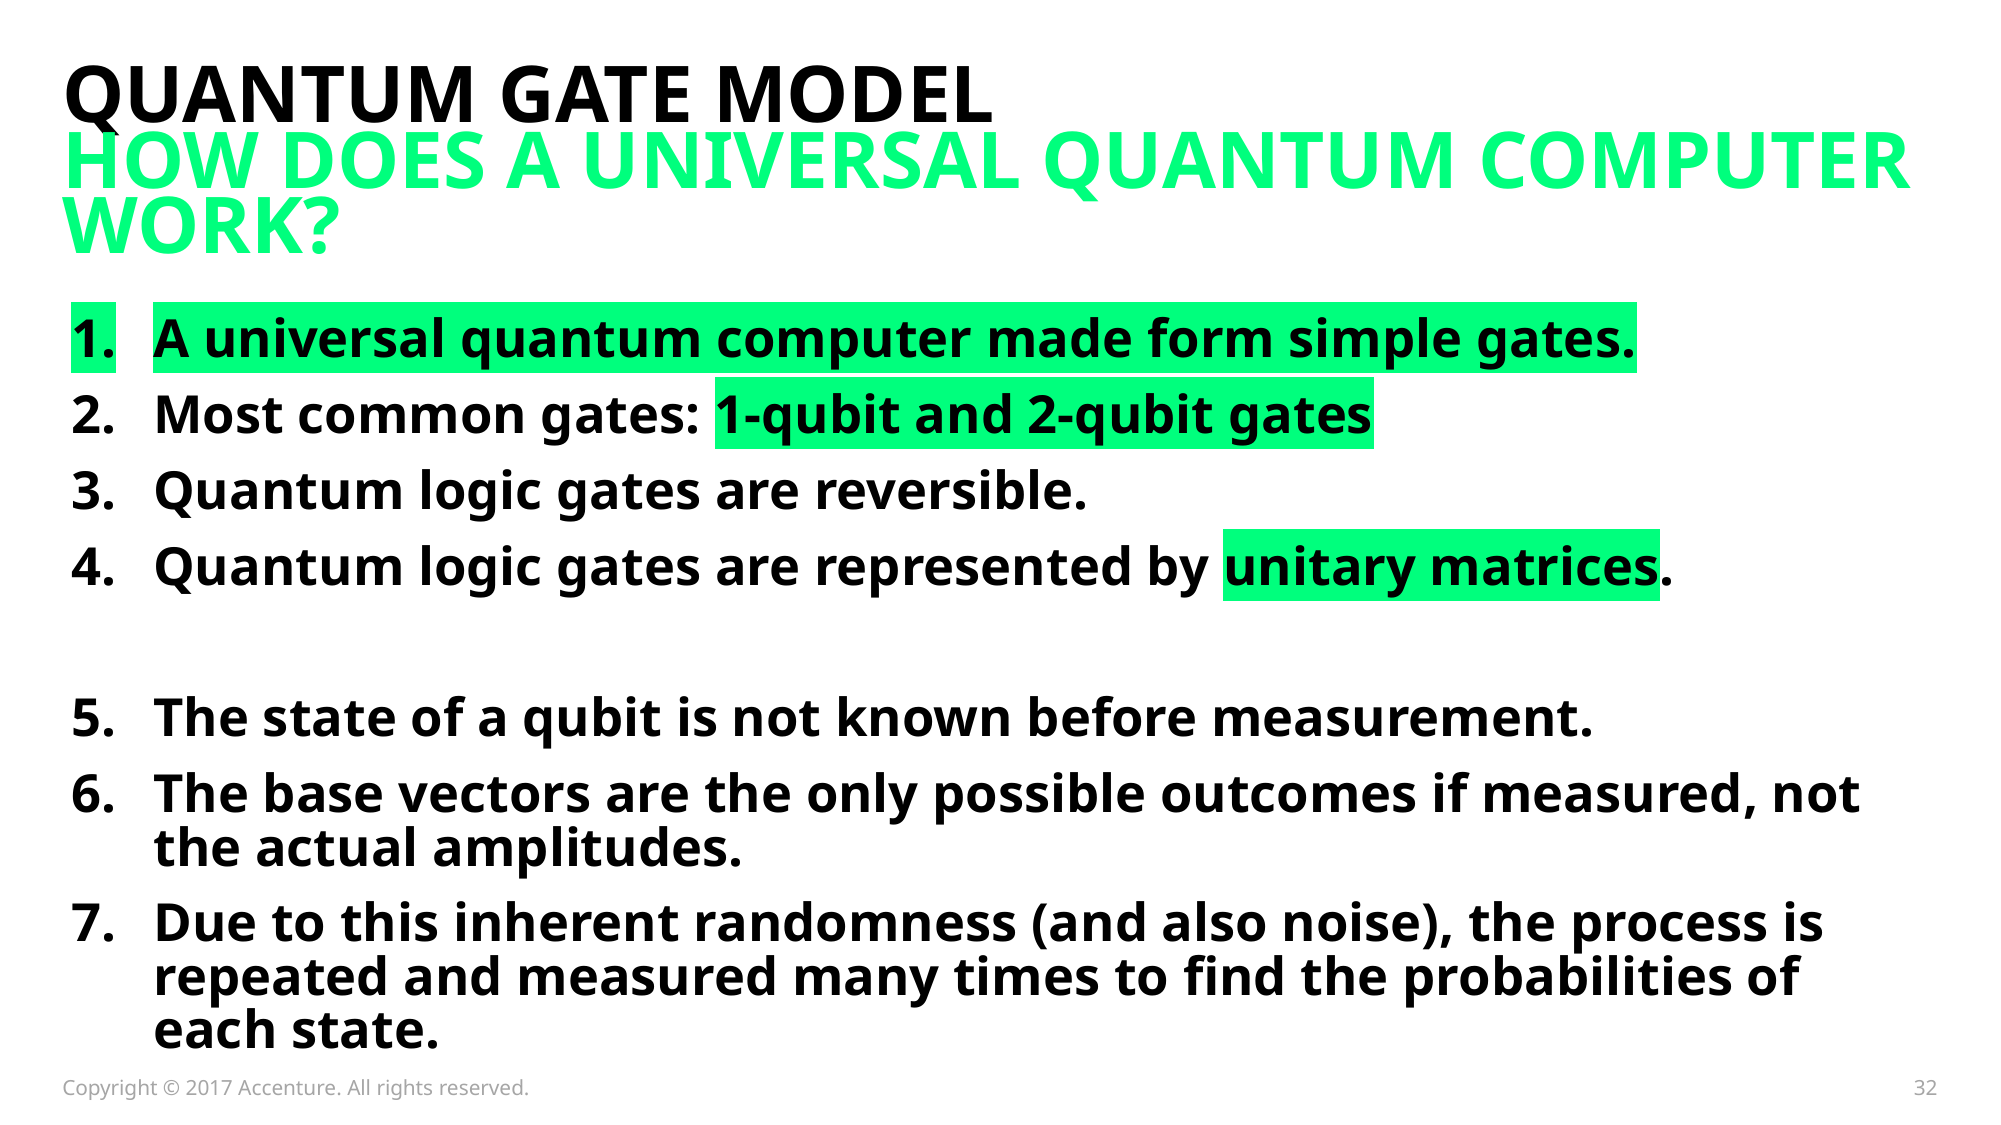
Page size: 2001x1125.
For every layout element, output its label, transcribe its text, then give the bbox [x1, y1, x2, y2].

footer Copyright © 2017 Accenture. All rights reserved. [62, 1069, 1000, 1104]
list A universal quantum computer made form simple gates. Most common gates: 1-qubit and 2-qubit gates Quantum logic gates are reversible. Quantum logic gates are represented by unitary matrices. The state of a qubit is not known before measurement. The base vectors are the only possible outcomes if measured, not the actual amplitudes. Due to this inherent randomness (and also noise), the process is repeated and measured many times to find the probabilities of each state. [62, 299, 1916, 1070]
title Quantum Gate Model HOW DOES A UNIVERSAL QUANTUM COMPUTER WORK? [62, 62, 1938, 268]
slide_number 32 [1887, 1069, 1938, 1104]
